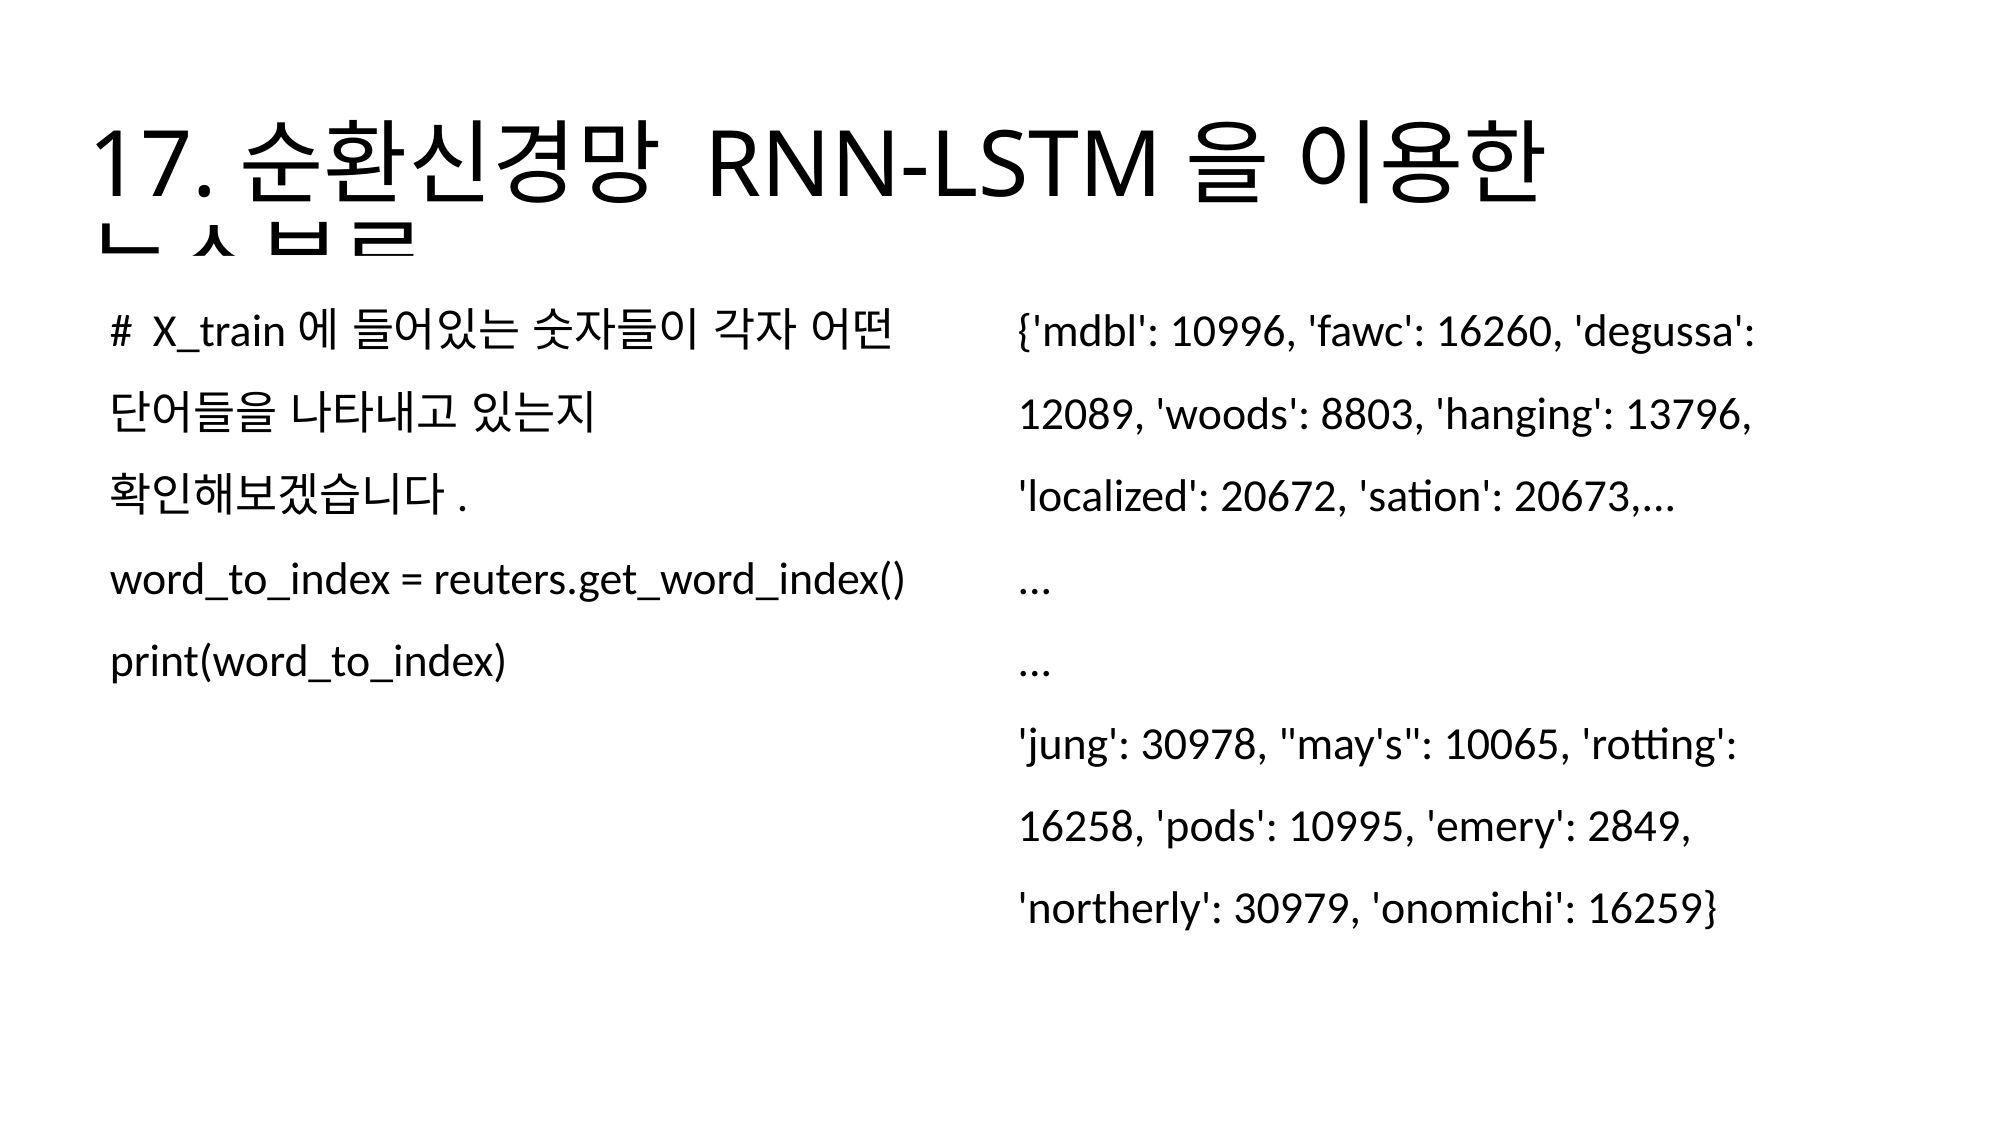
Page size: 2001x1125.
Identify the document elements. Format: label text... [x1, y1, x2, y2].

title 17.순환신경망 RNN-LSTM을 이용한 뉴스분류 [68, 97, 1932, 223]
text_box {'mdbl': 10996, 'fawc': 16260, 'degussa': 12089, 'woods': 8803, 'hanging': 13796, 'localized': 20672, 'sation': 20673,... ... ... 'jung': 30978, "may's": 10065, 'rotting': 16258, 'pods': 10995, 'emery': 2849, 'northerly': 30979, 'onomichi': 16259} [999, 255, 1840, 951]
text_box # X_train에 들어있는 숫자들이 각자 어떤 단어들을 나타내고 있는지 확인해보겠습니다. word_to_index = reuters.get_word_index() print(word_to_index) [92, 255, 932, 704]
